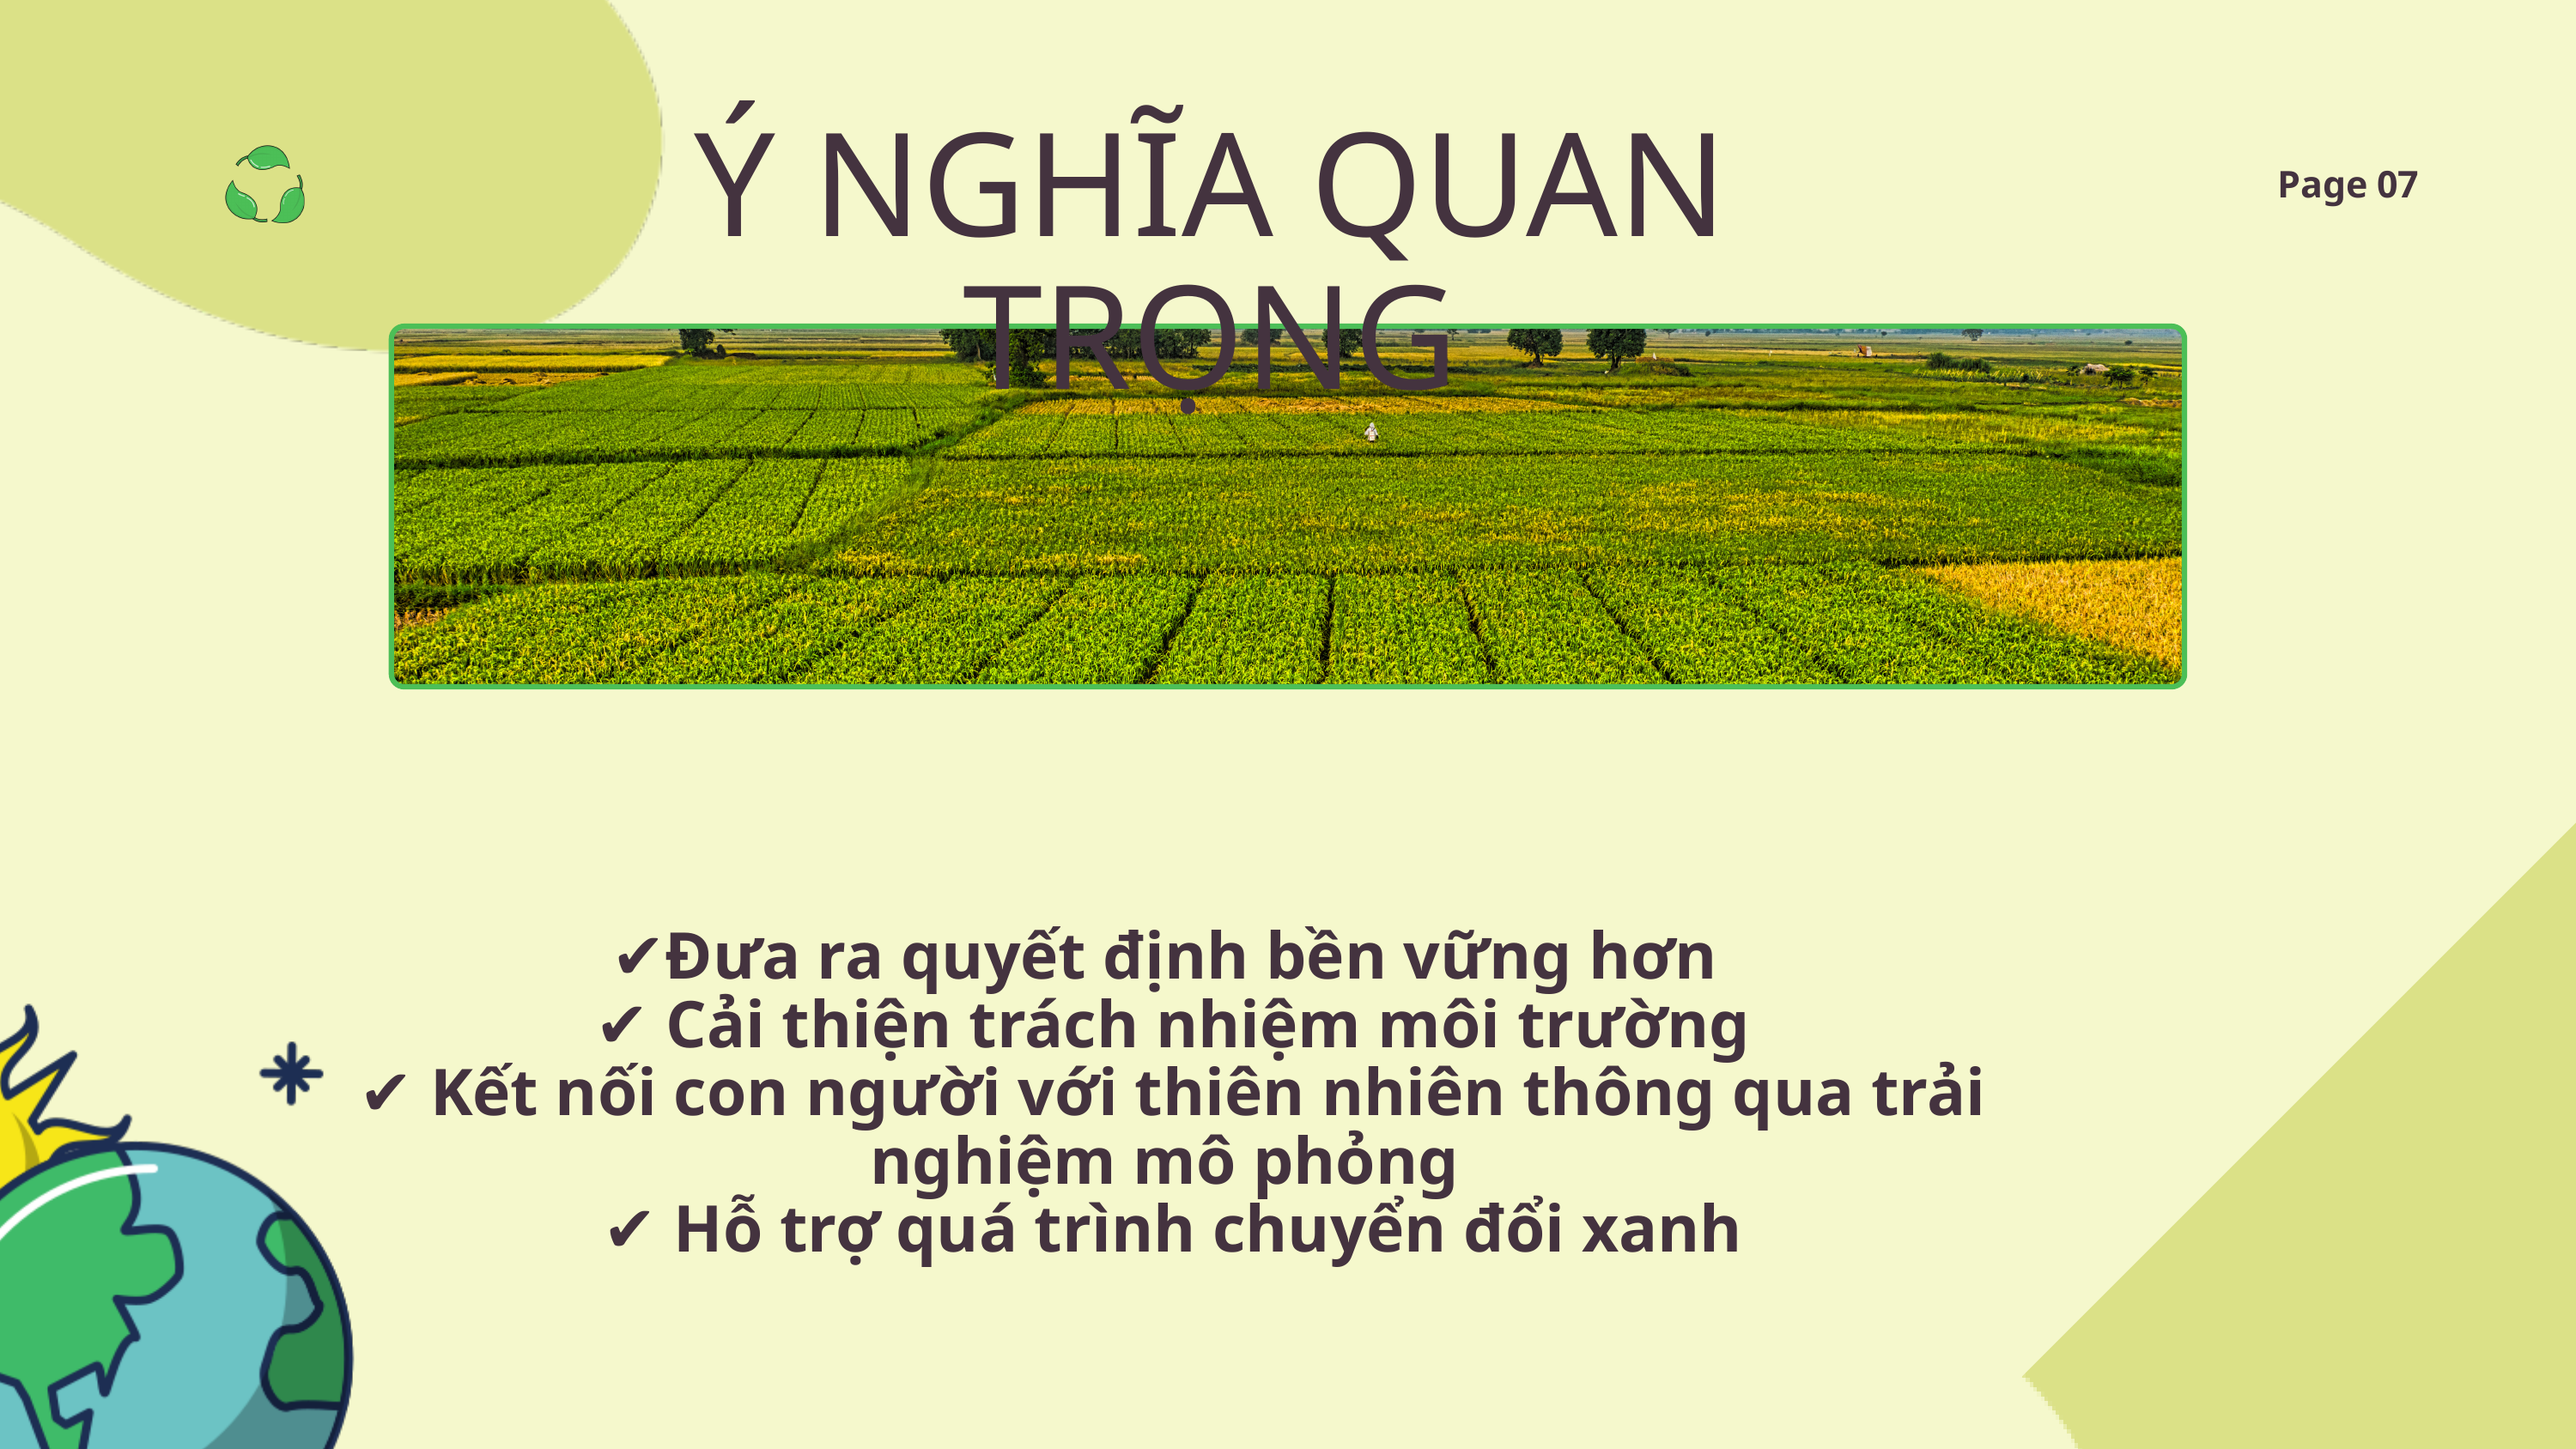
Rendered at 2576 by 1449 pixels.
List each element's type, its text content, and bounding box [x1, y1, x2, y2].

text_box Ý NGHĨA QUAN TRỌNG [429, 112, 1993, 324]
text_box [224, 144, 305, 224]
text_box Page 07 [2277, 166, 2472, 205]
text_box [391, 325, 2185, 688]
text_box [0, 996, 355, 1449]
text_box [1949, 822, 2576, 1449]
text_box ✔Đưa ra quyết định bền vững hơn ✔ Cải thiện trách nhiệm môi trường ✔ Kết nối con người với thiên nhiên thông qua trải nghiệm mô phỏng ✔ Hỗ trợ quá trình chuyển đổi xanh [304, 924, 2026, 1265]
text_box [0, 0, 680, 373]
